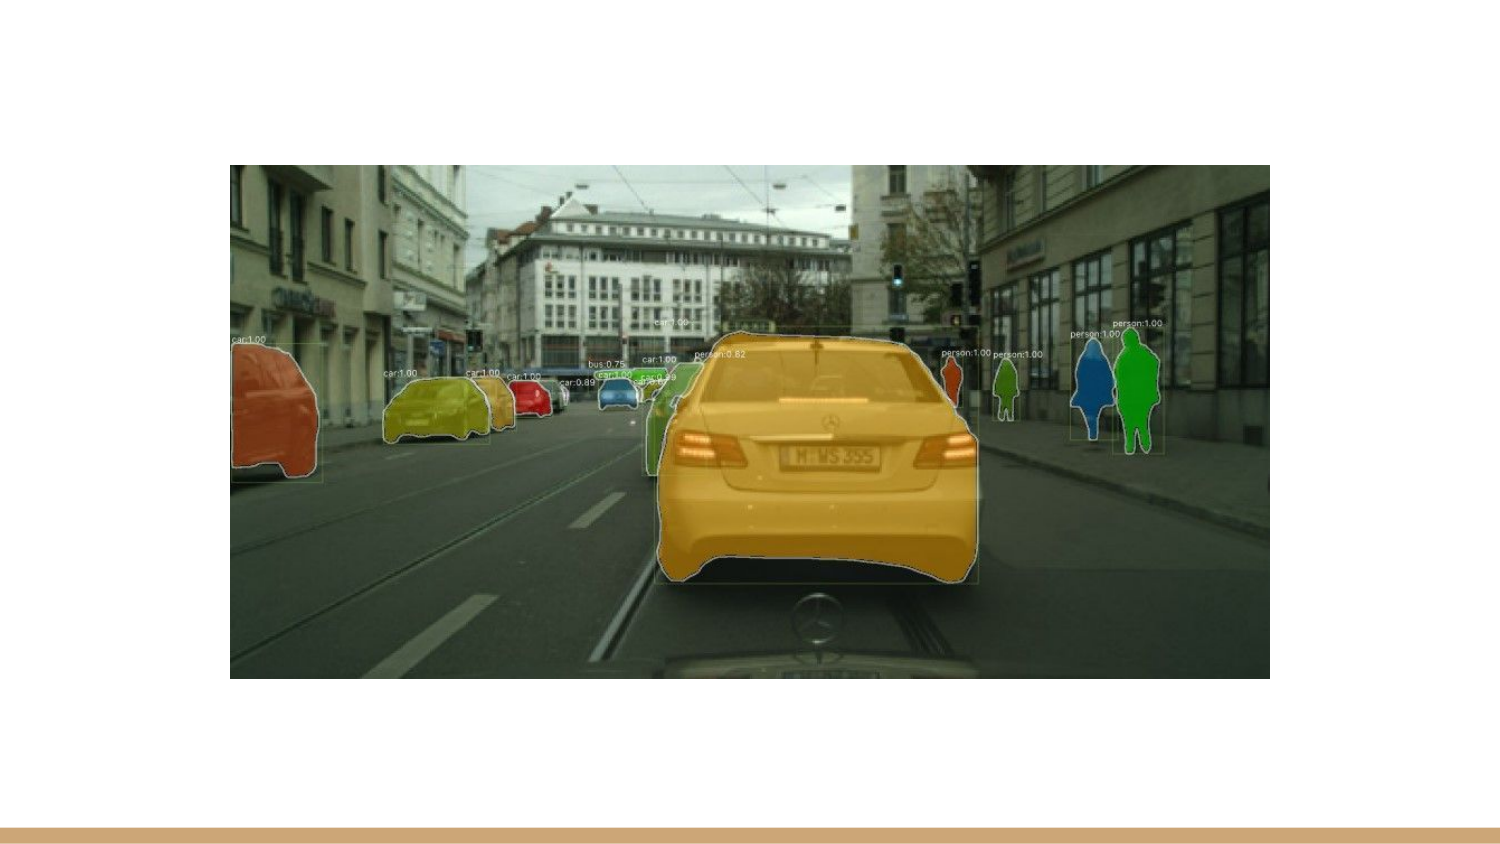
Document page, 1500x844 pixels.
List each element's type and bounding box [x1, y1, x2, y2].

picture [230, 165, 1270, 679]
